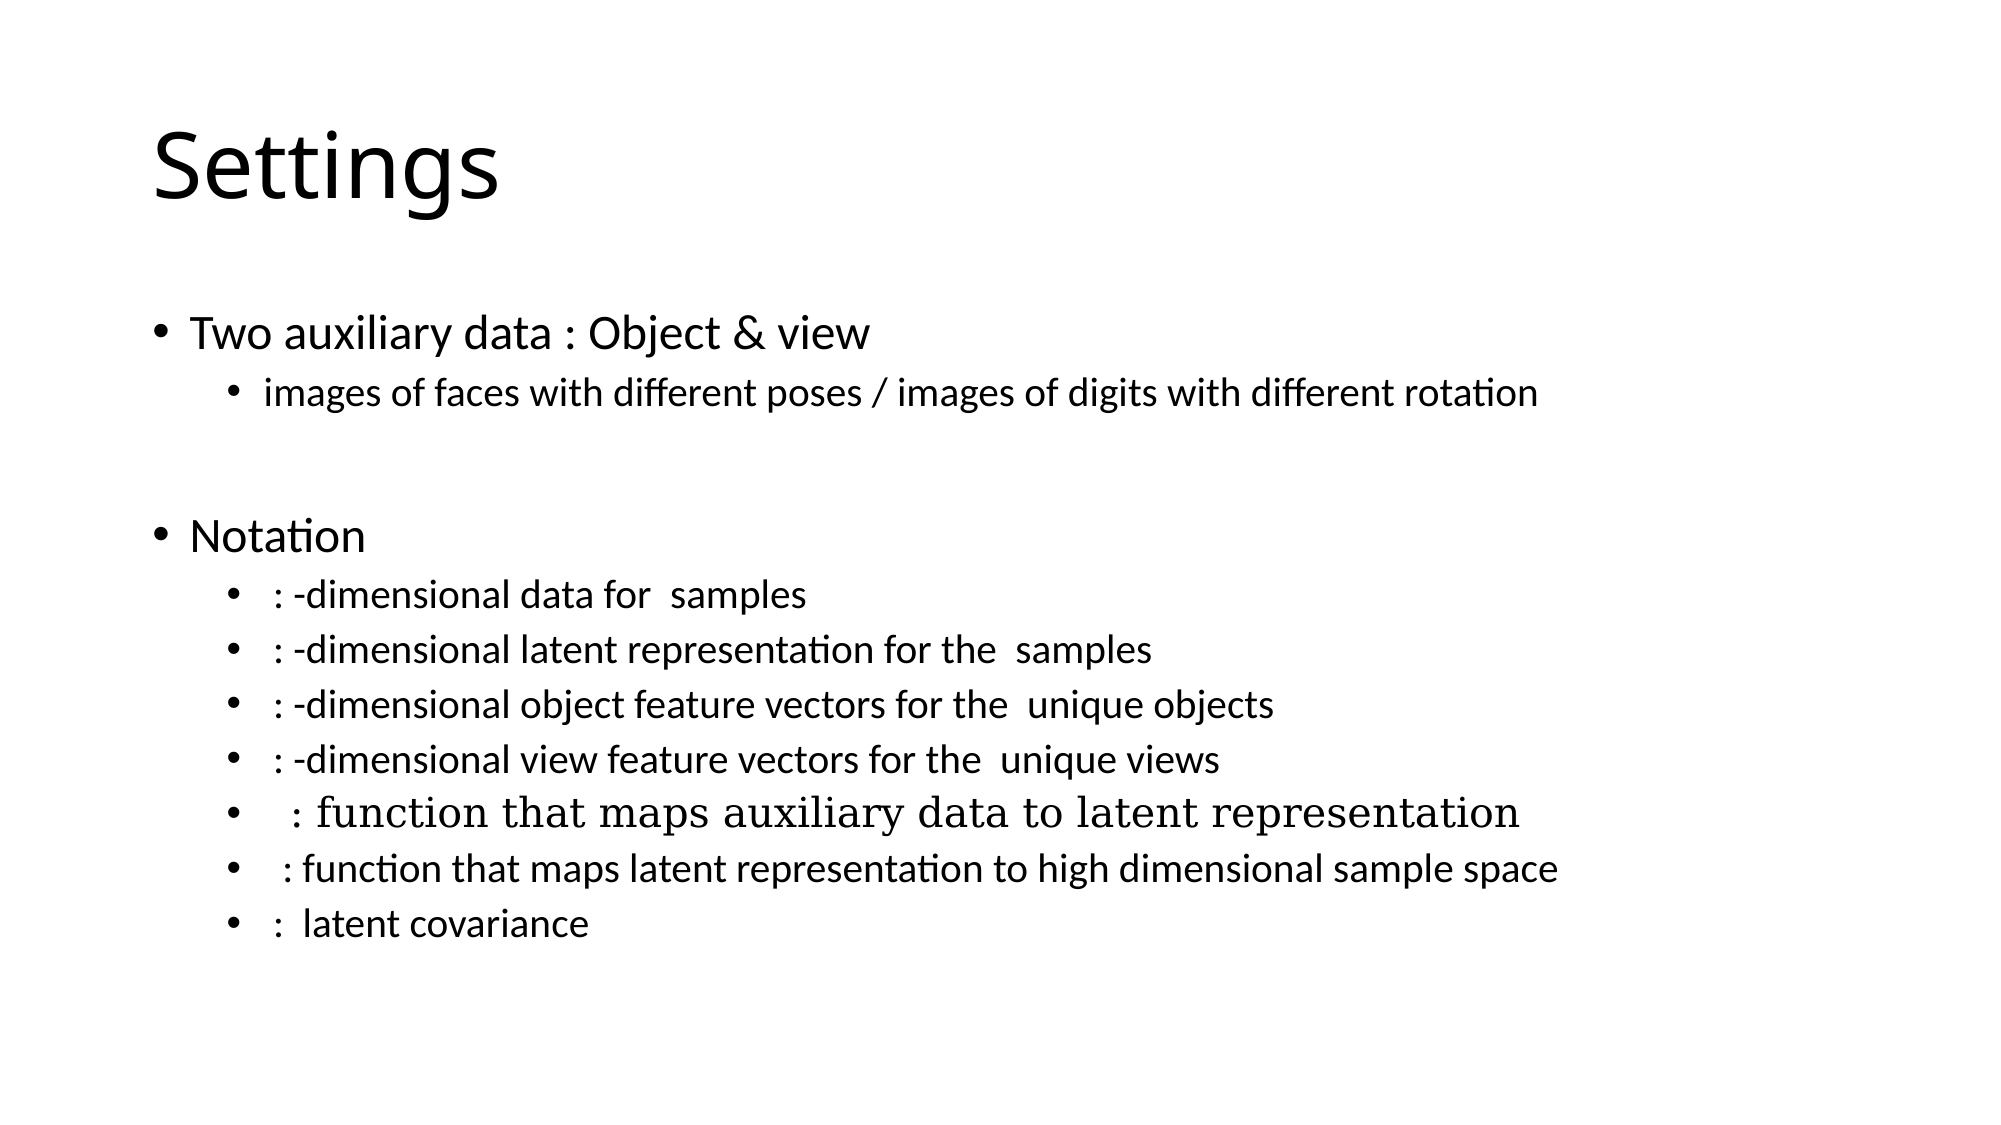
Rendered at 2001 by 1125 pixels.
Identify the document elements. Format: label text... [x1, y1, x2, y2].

title Settings [137, 59, 1863, 278]
